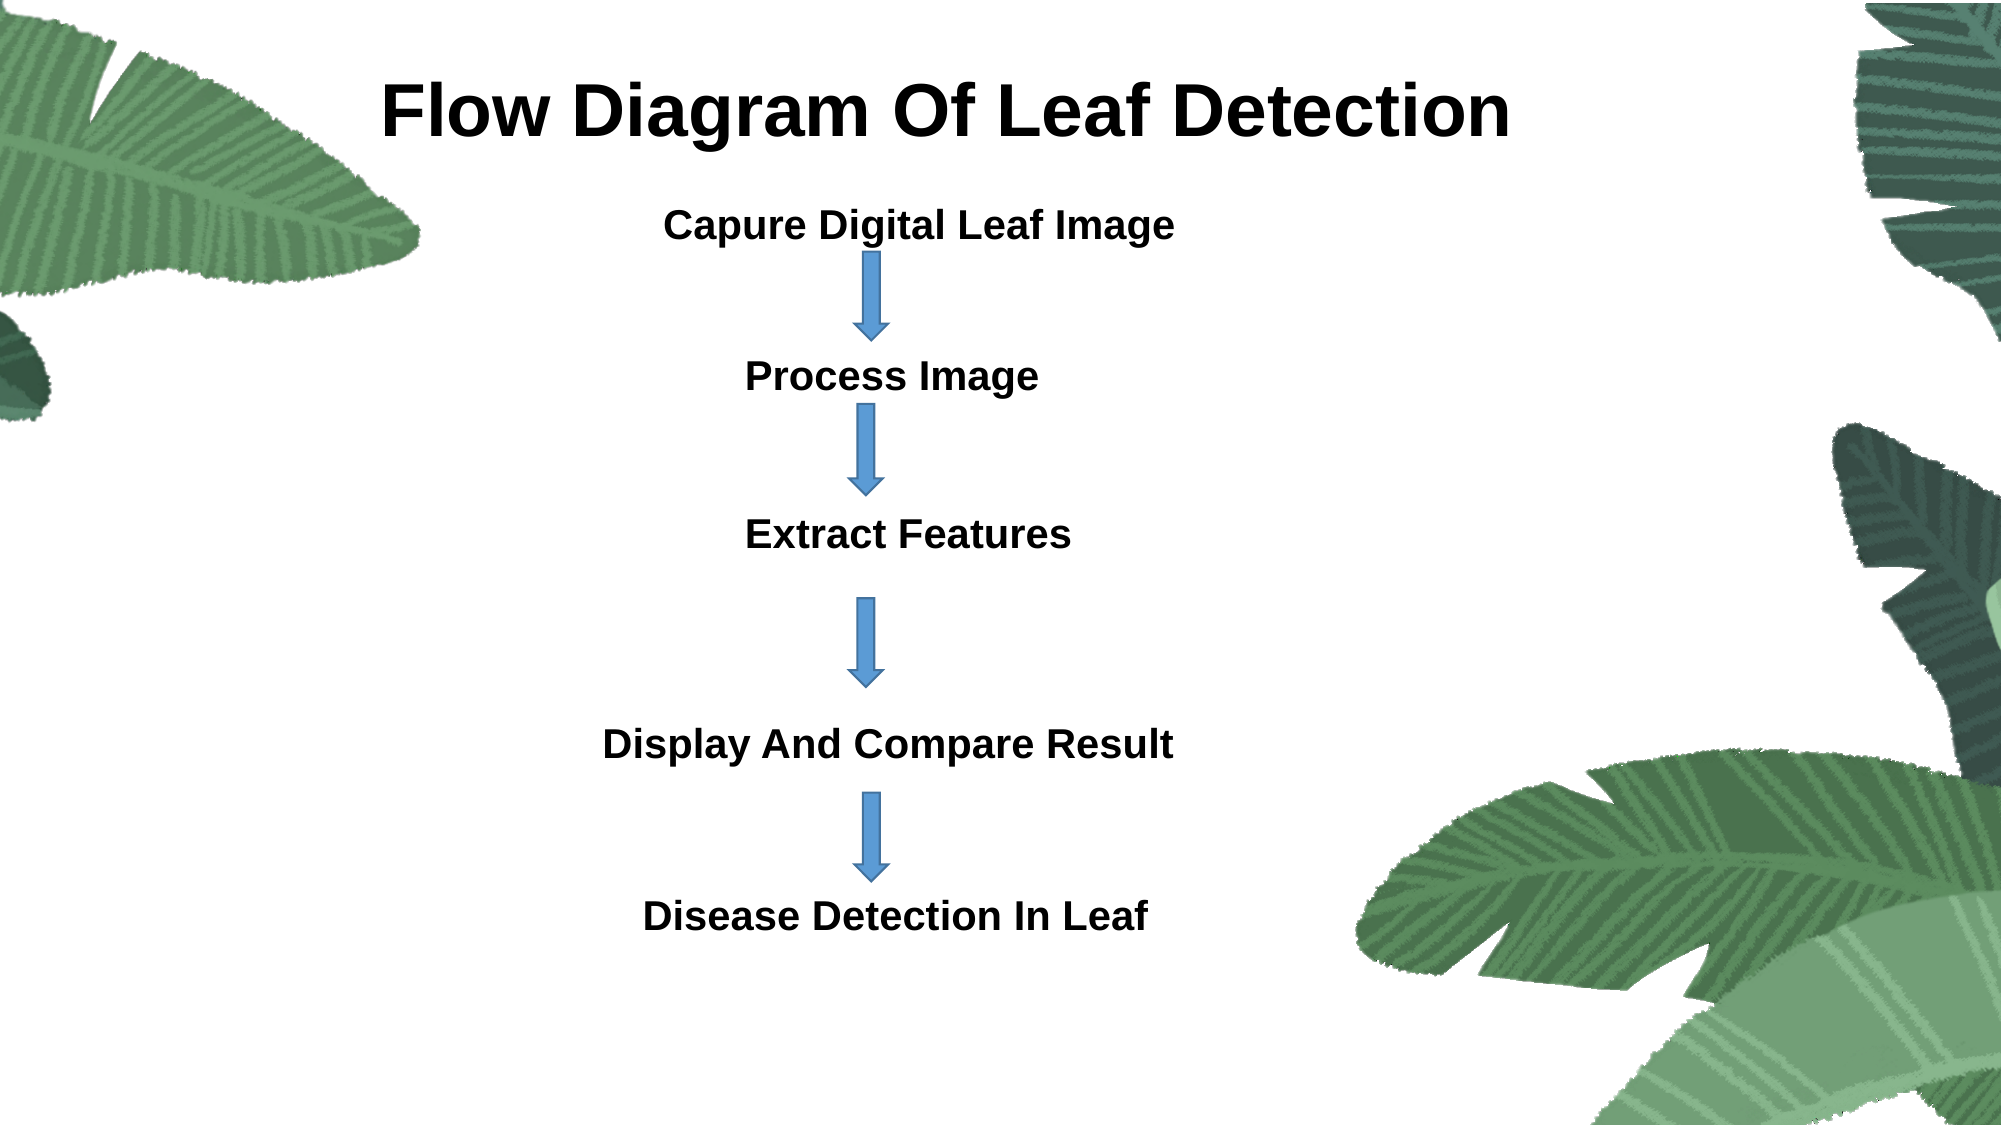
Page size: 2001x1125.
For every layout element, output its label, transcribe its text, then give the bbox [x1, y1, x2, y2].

text_box [856, 402, 876, 454]
picture [0, 0, 444, 595]
text_box Capure Digital Leaf Image [648, 159, 1249, 256]
text_box Disease Detection In Leaf [627, 881, 1249, 947]
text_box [549, 454, 1362, 626]
picture [1249, 3, 2001, 1125]
text_box Process Image [730, 251, 1249, 407]
text_box [851, 791, 891, 883]
text_box Display And Compare Result [587, 708, 1249, 774]
text_box [846, 626, 886, 689]
text_box Flow Diagram Of Leaf Detection [365, 53, 1249, 159]
